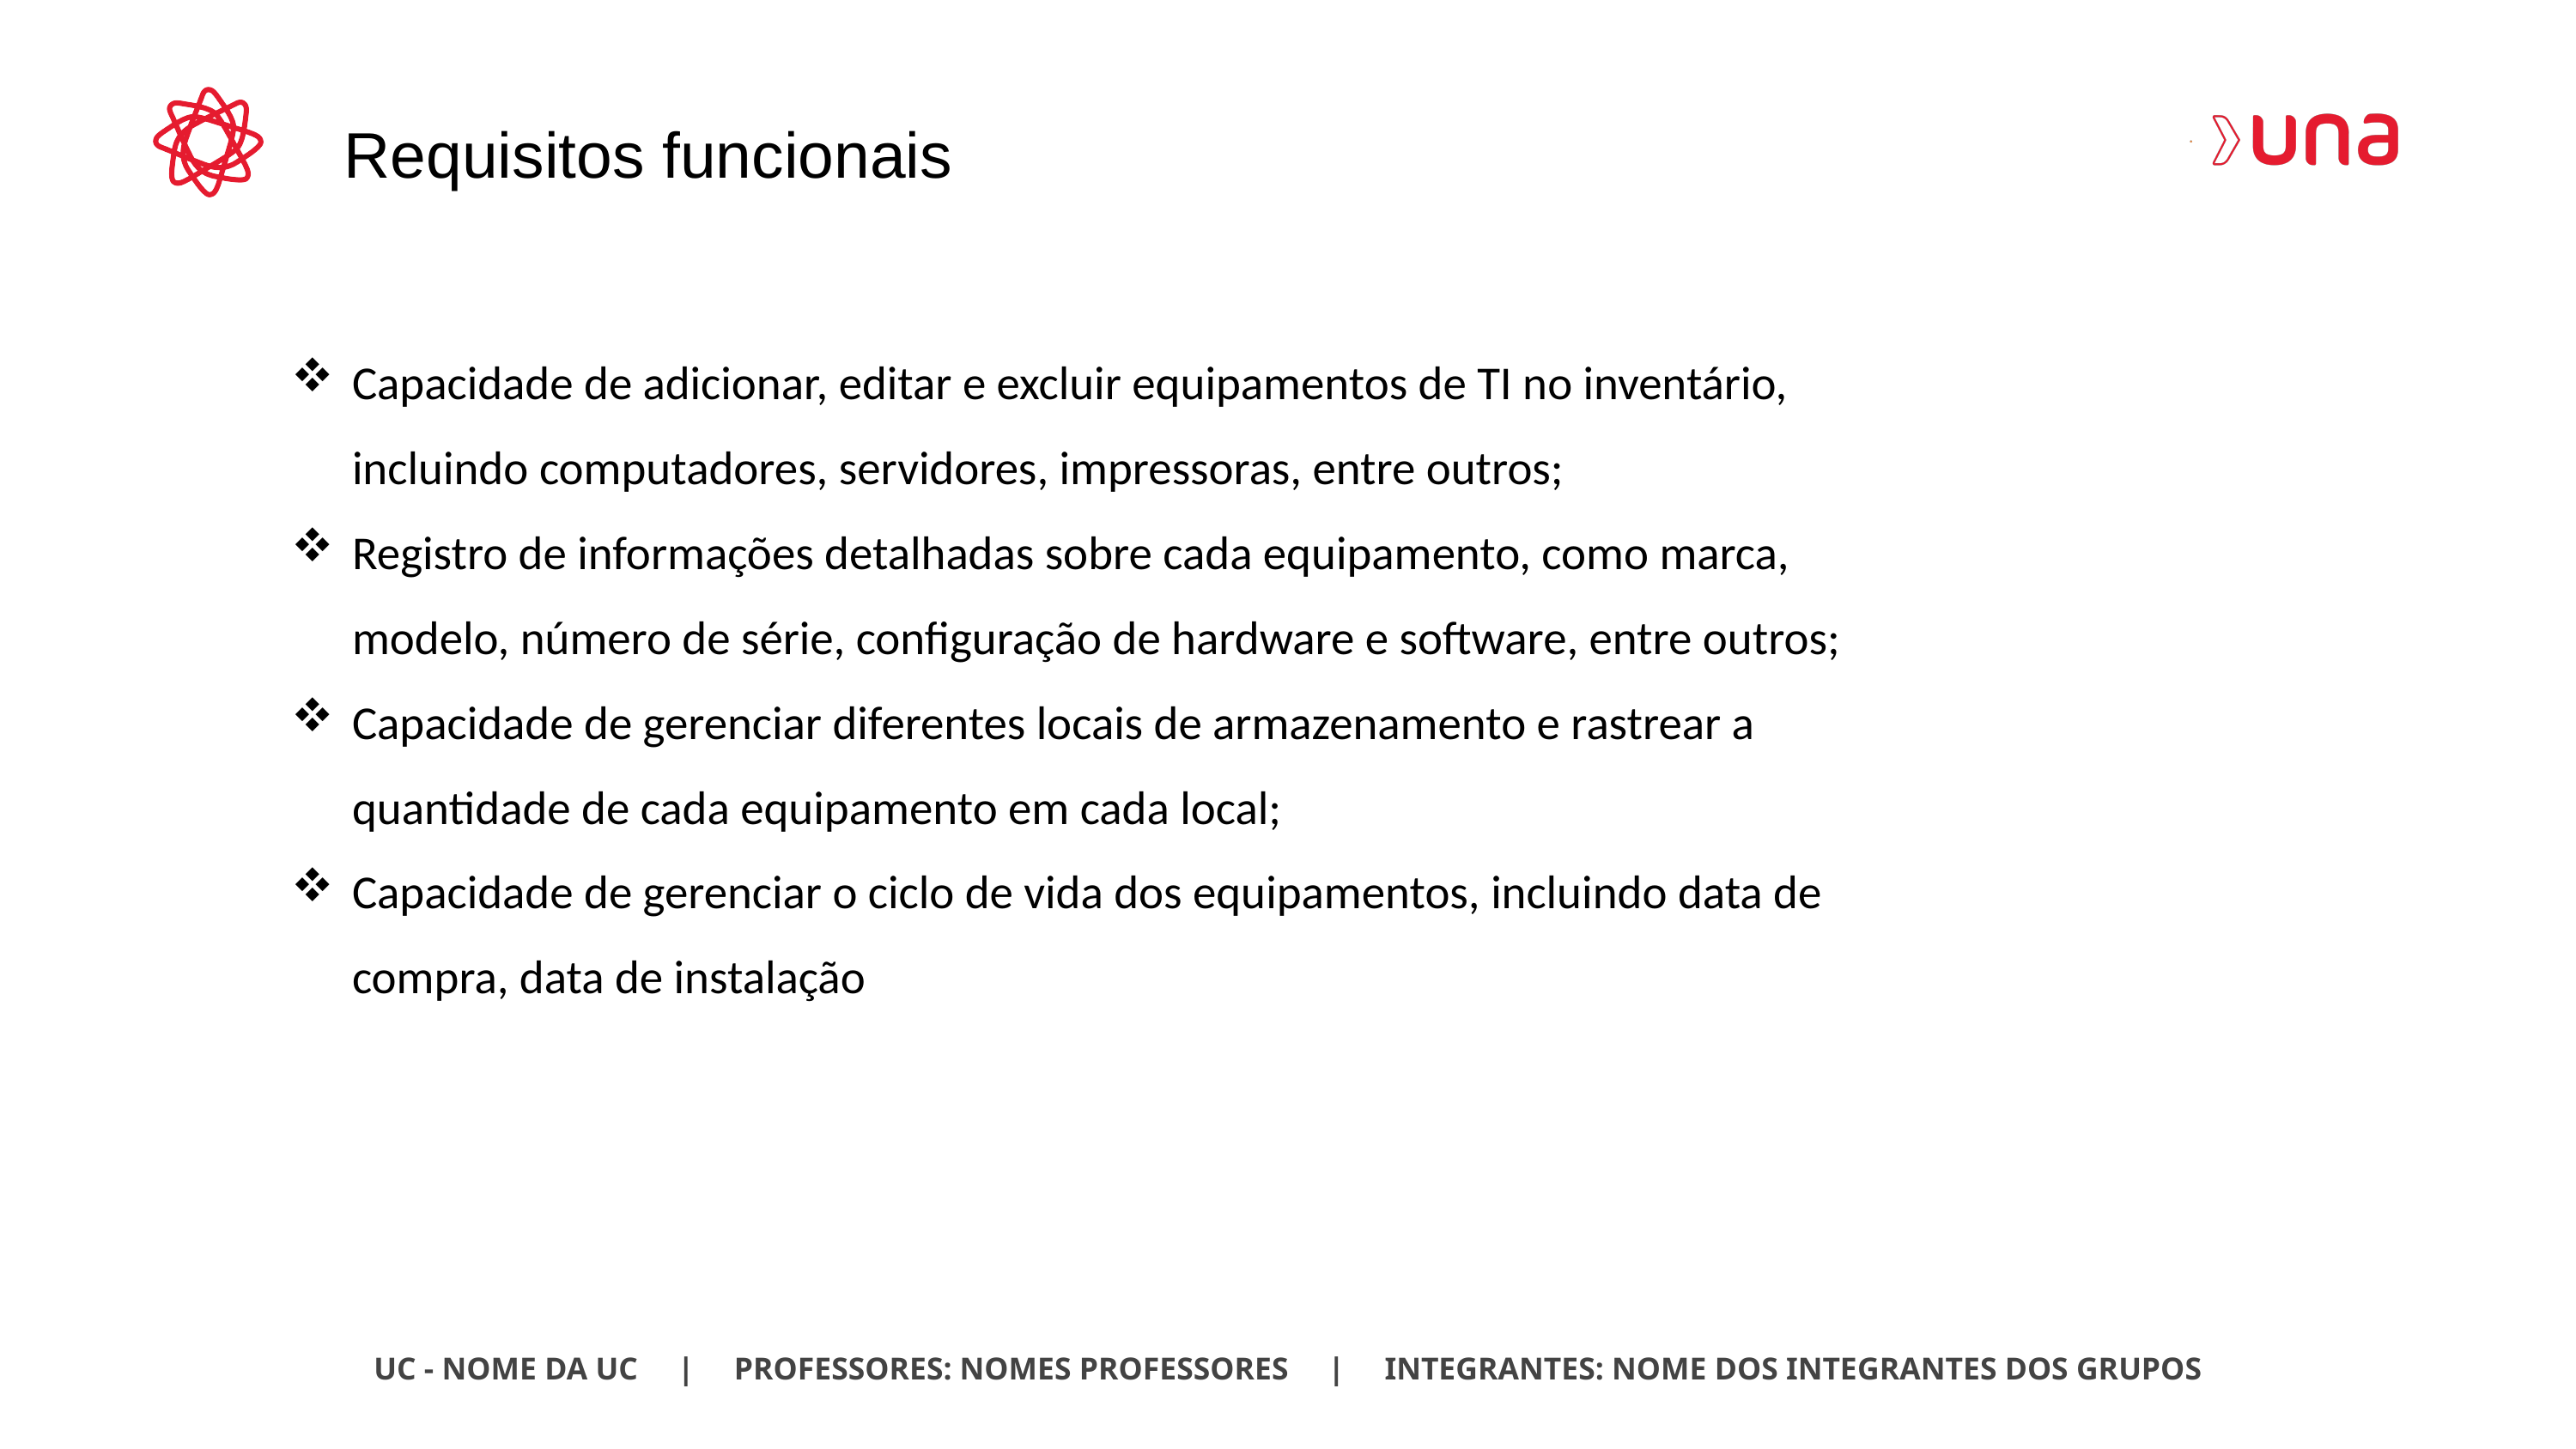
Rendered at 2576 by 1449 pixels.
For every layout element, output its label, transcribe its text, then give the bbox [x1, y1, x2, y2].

text_box UC - NOME DA UC | PROFESSORES: NOMES PROFESSORES | INTEGRANTES: NOME DOS INTEGRANTES DOS GRUPOS [0, 1336, 2576, 1404]
text_box Capacidade de adicionar, editar e excluir equipamentos de TI no inventário, incluindo computadores, servidores, impressoras, entre outros; Registro de informações detalhadas sobre cada equipamento, como marca, modelo, número de série, configuração de hardware e software, entre outros; Capacidade de gerenciar diferentes locais de armazenamento e rastrear a quantidade de cada equipamento em cada local; Capacidade de gerenciar o ciclo de vida dos equipamentos, incluindo data de compra, data de instalação [271, 314, 1863, 1135]
picture [2185, 107, 2425, 177]
text_box Requisitos funcionais [325, 87, 1407, 219]
picture [152, 87, 273, 198]
